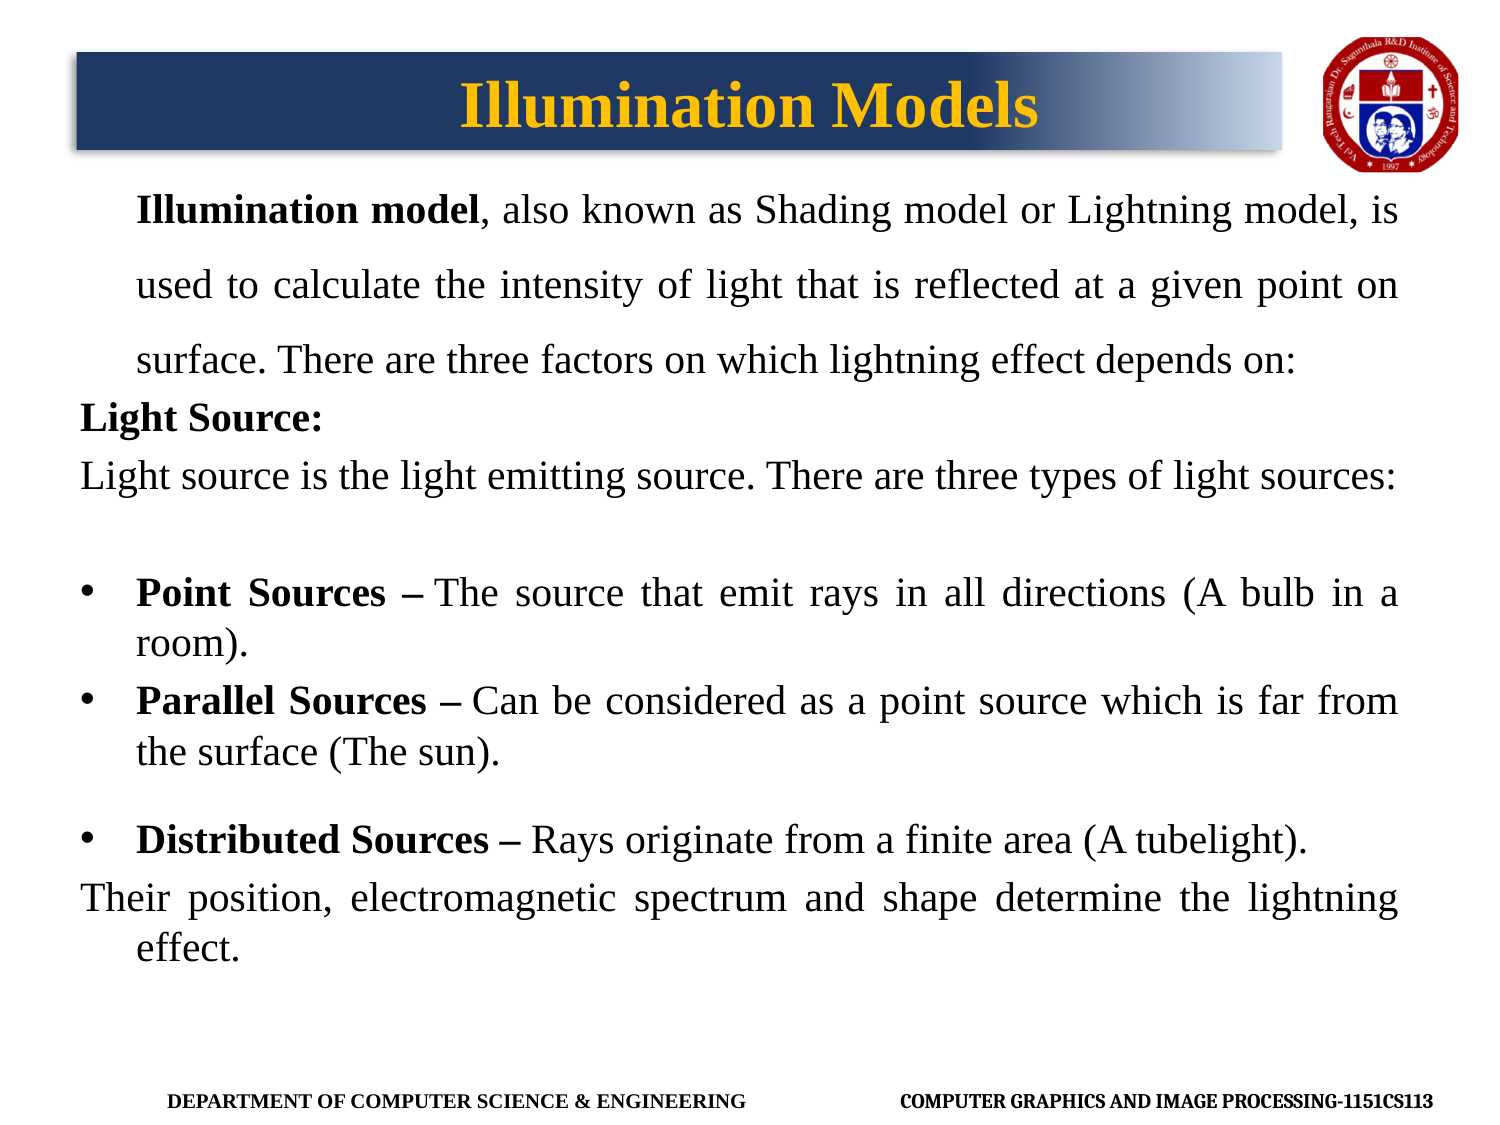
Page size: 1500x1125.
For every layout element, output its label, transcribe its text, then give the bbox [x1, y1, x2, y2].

list Illumination model, also known as Shading model or Lightning model, is used to calculate the intensity of light that is reflected at a given point on surface. There are three factors on which lightning effect depends on: Light Source: Light source is the light emitting source. There are three types of light sources: Point Sources – The source that emit rays in all directions (A bulb in a room). Parallel Sources – Can be considered as a point source which is far from the surface (The sun). Distributed Sources – Rays originate from a finite area (A tubelight). Their position, electromagnetic spectrum and shape determine the lightning effect. [64, 149, 1415, 1059]
picture [1324, 38, 1458, 172]
text_box Illumination Models [444, 53, 1056, 149]
